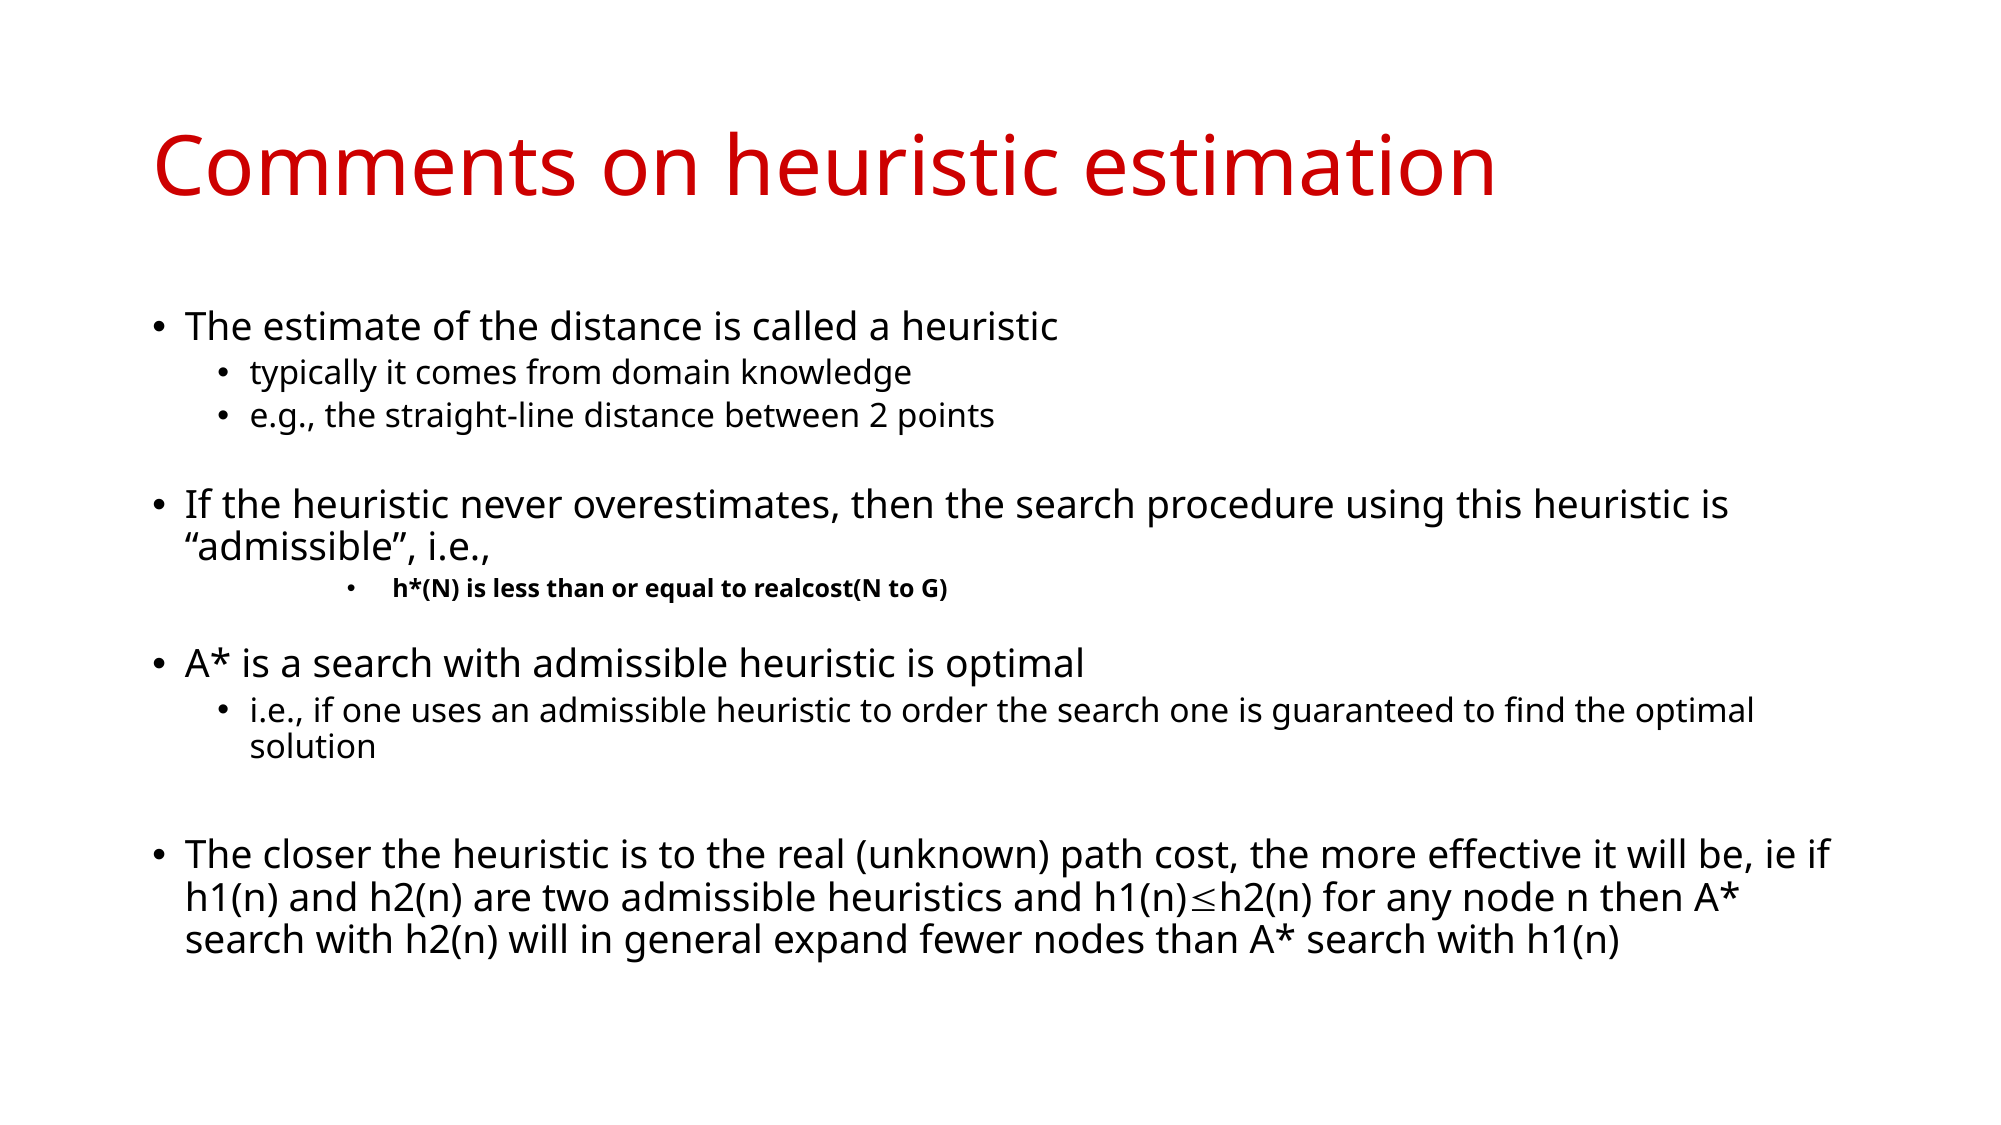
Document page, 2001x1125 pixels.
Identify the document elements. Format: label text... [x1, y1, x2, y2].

title Comments on heuristic estimation [137, 59, 1863, 278]
list The estimate of the distance is called a heuristic typically it comes from domain knowledge e.g., the straight-line distance between 2 points If the heuristic never overestimates, then the search procedure using this heuristic is “admissible”, i.e., h*(N) is less than or equal to realcost(N to G) A* is a search with admissible heuristic is optimal i.e., if one uses an admissible heuristic to order the search one is guaranteed to find the optimal solution The closer the heuristic is to the real (unknown) path cost, the more effective it will be, ie if h1(n) and h2(n) are two admissible heuristics and h1(n)h2(n) for any node n then A* search with h2(n) will in general expand fewer nodes than A* search with h1(n) [137, 299, 1863, 1014]
